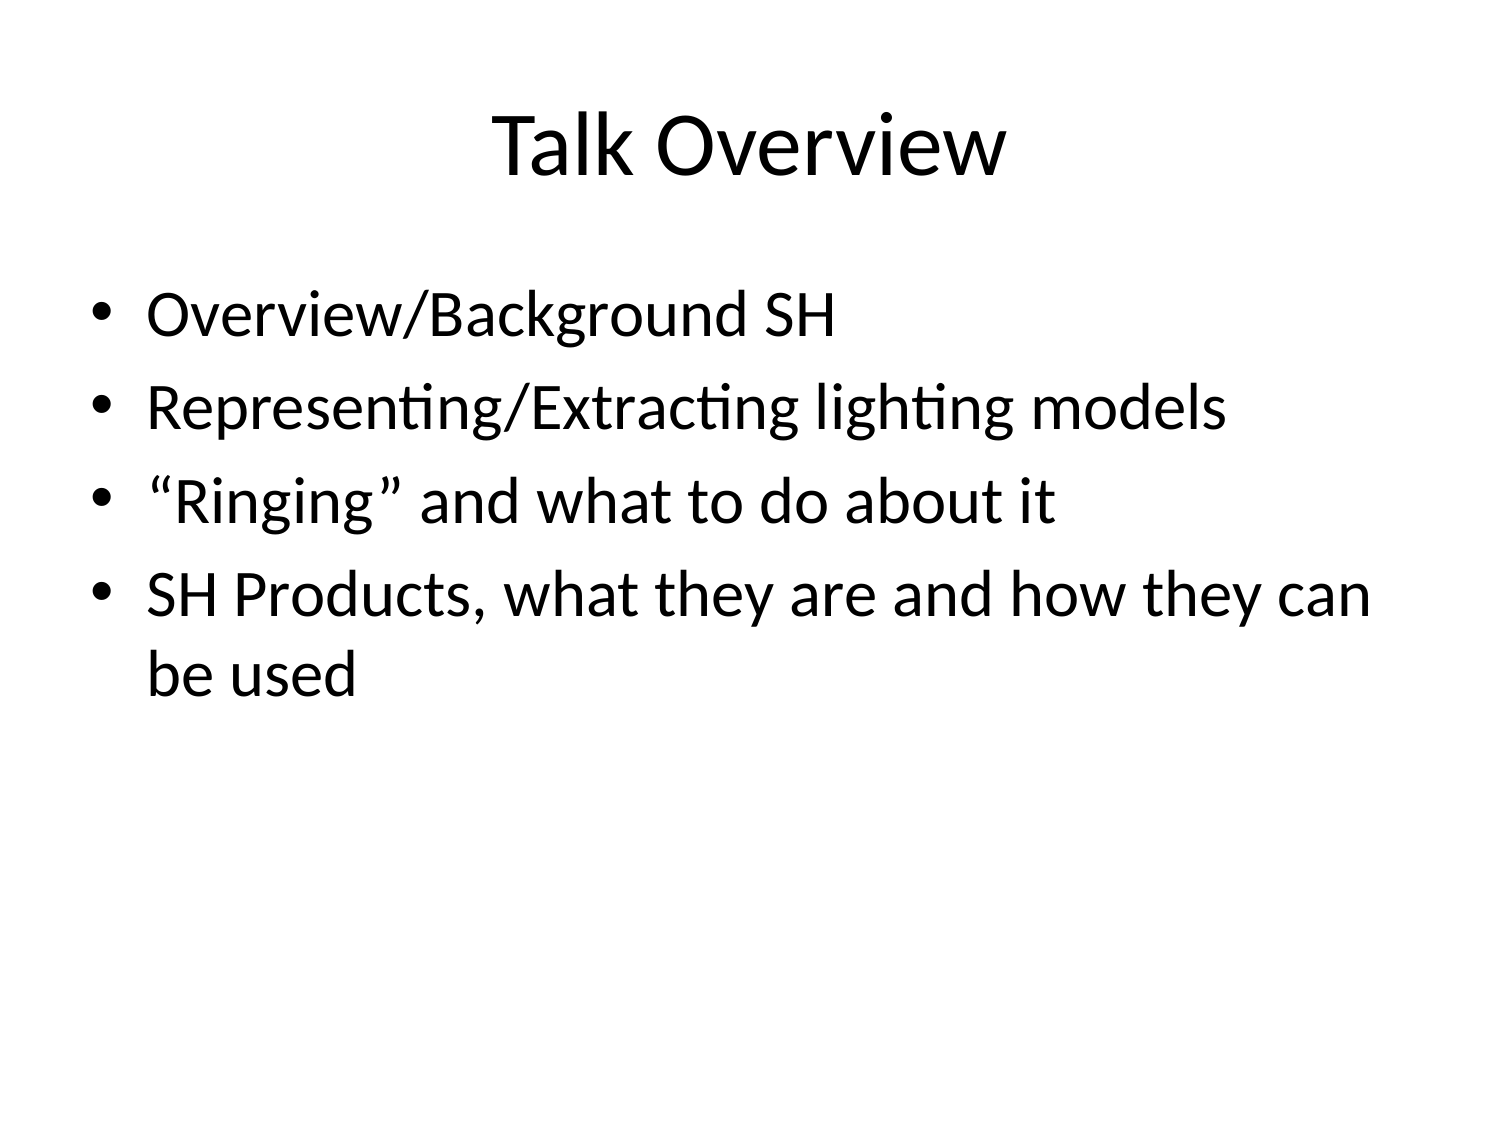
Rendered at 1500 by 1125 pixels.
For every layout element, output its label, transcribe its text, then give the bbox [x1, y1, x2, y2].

list Overview/Background SH Representing/Extracting lighting models “Ringing” and what to do about it SH Products, what they are and how they can be used [75, 262, 1425, 1005]
title Talk Overview [75, 45, 1425, 233]
